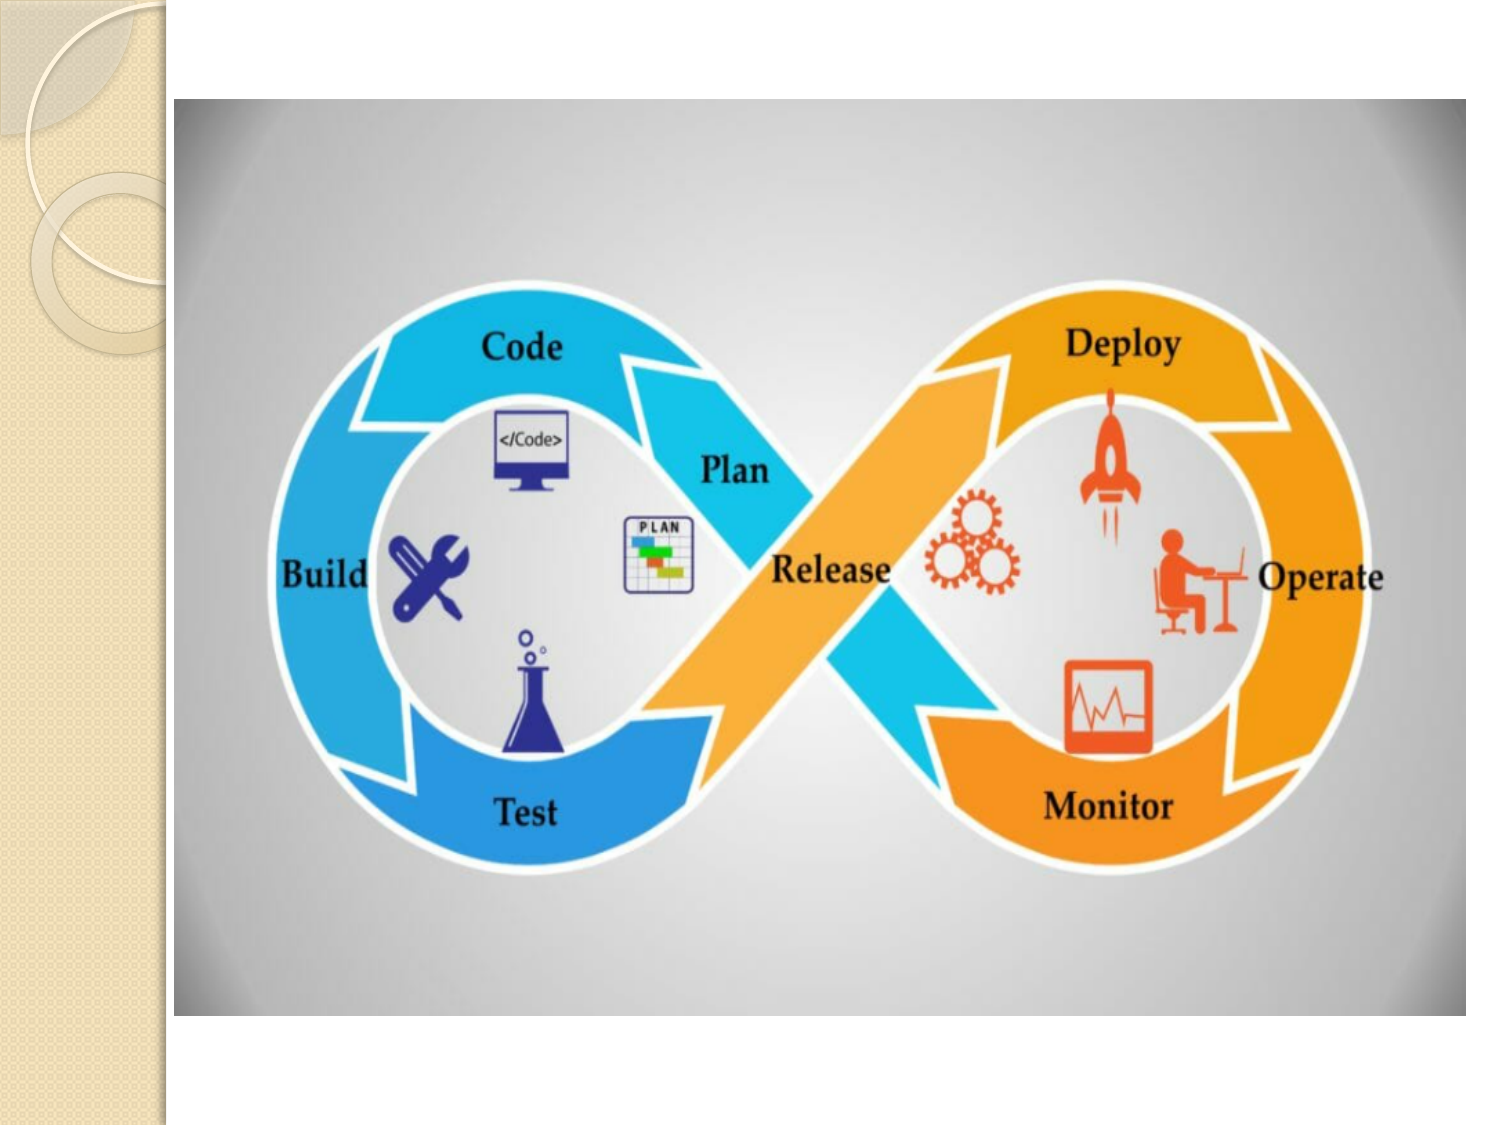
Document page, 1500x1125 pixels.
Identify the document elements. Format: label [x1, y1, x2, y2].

list [174, 99, 1466, 1017]
